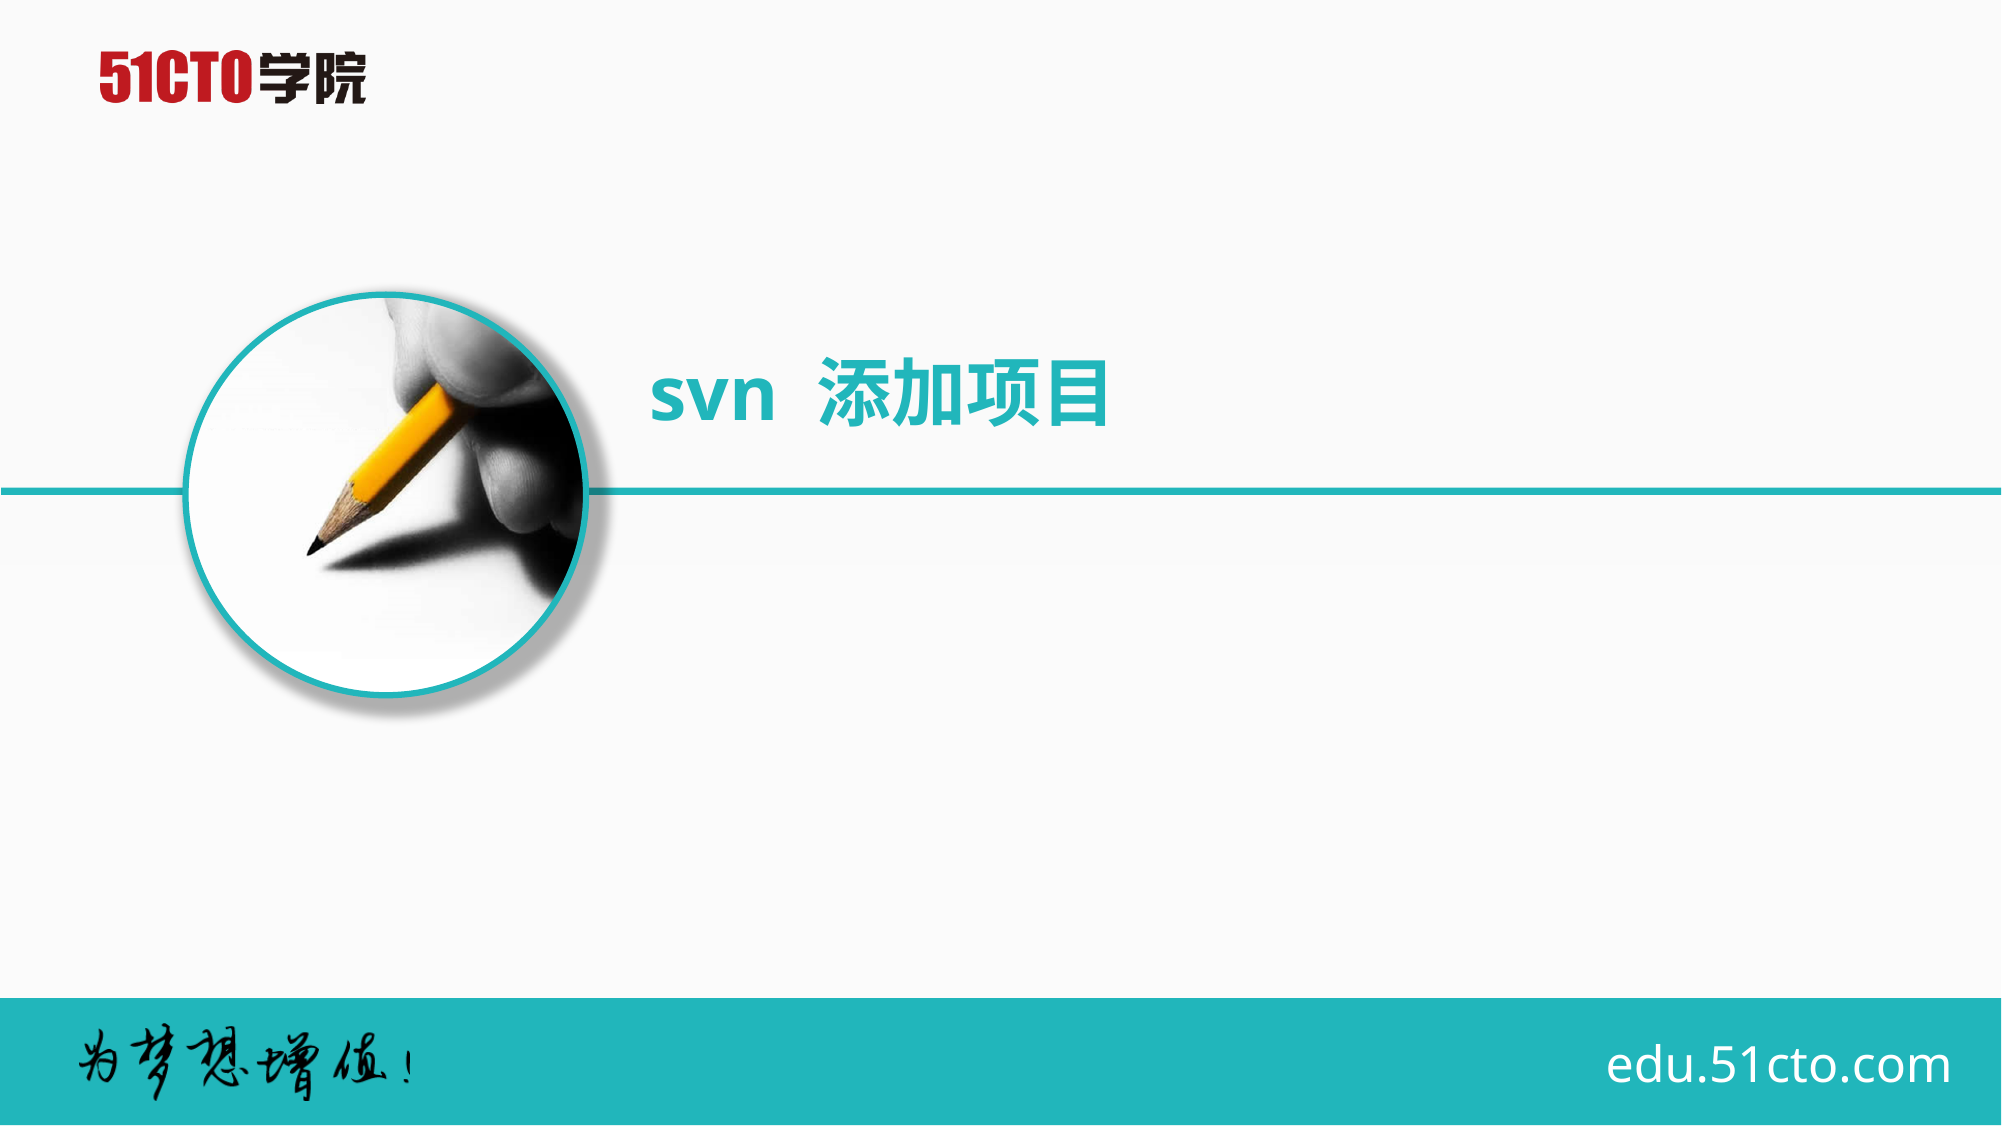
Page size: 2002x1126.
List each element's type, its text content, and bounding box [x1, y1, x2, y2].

picture [189, 298, 582, 692]
picture [100, 50, 366, 104]
list svn 添加项目 [634, 338, 2001, 450]
picture [79, 1023, 410, 1101]
